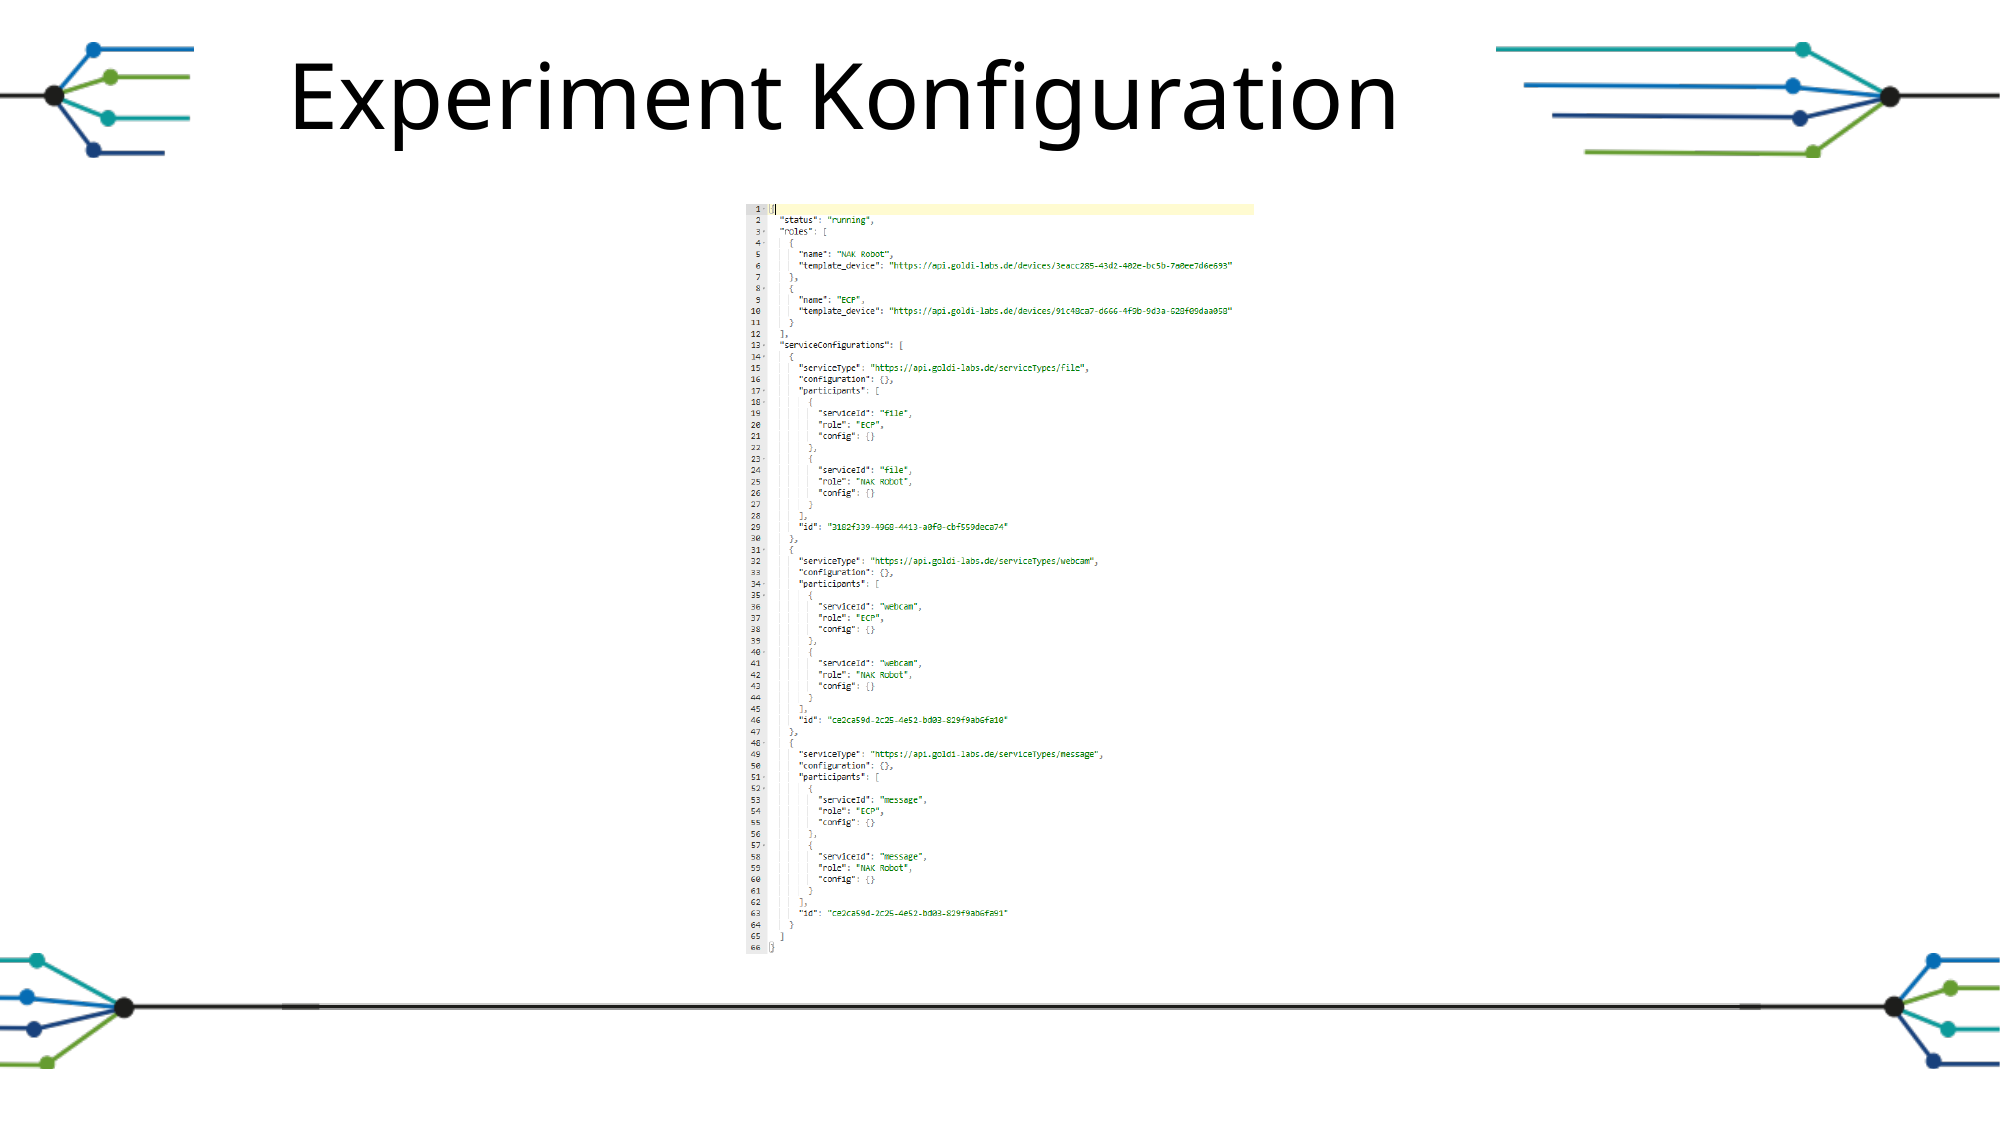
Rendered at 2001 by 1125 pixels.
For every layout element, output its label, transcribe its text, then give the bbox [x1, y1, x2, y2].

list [746, 204, 1254, 954]
title Experiment Konfiguration [193, 42, 1496, 158]
